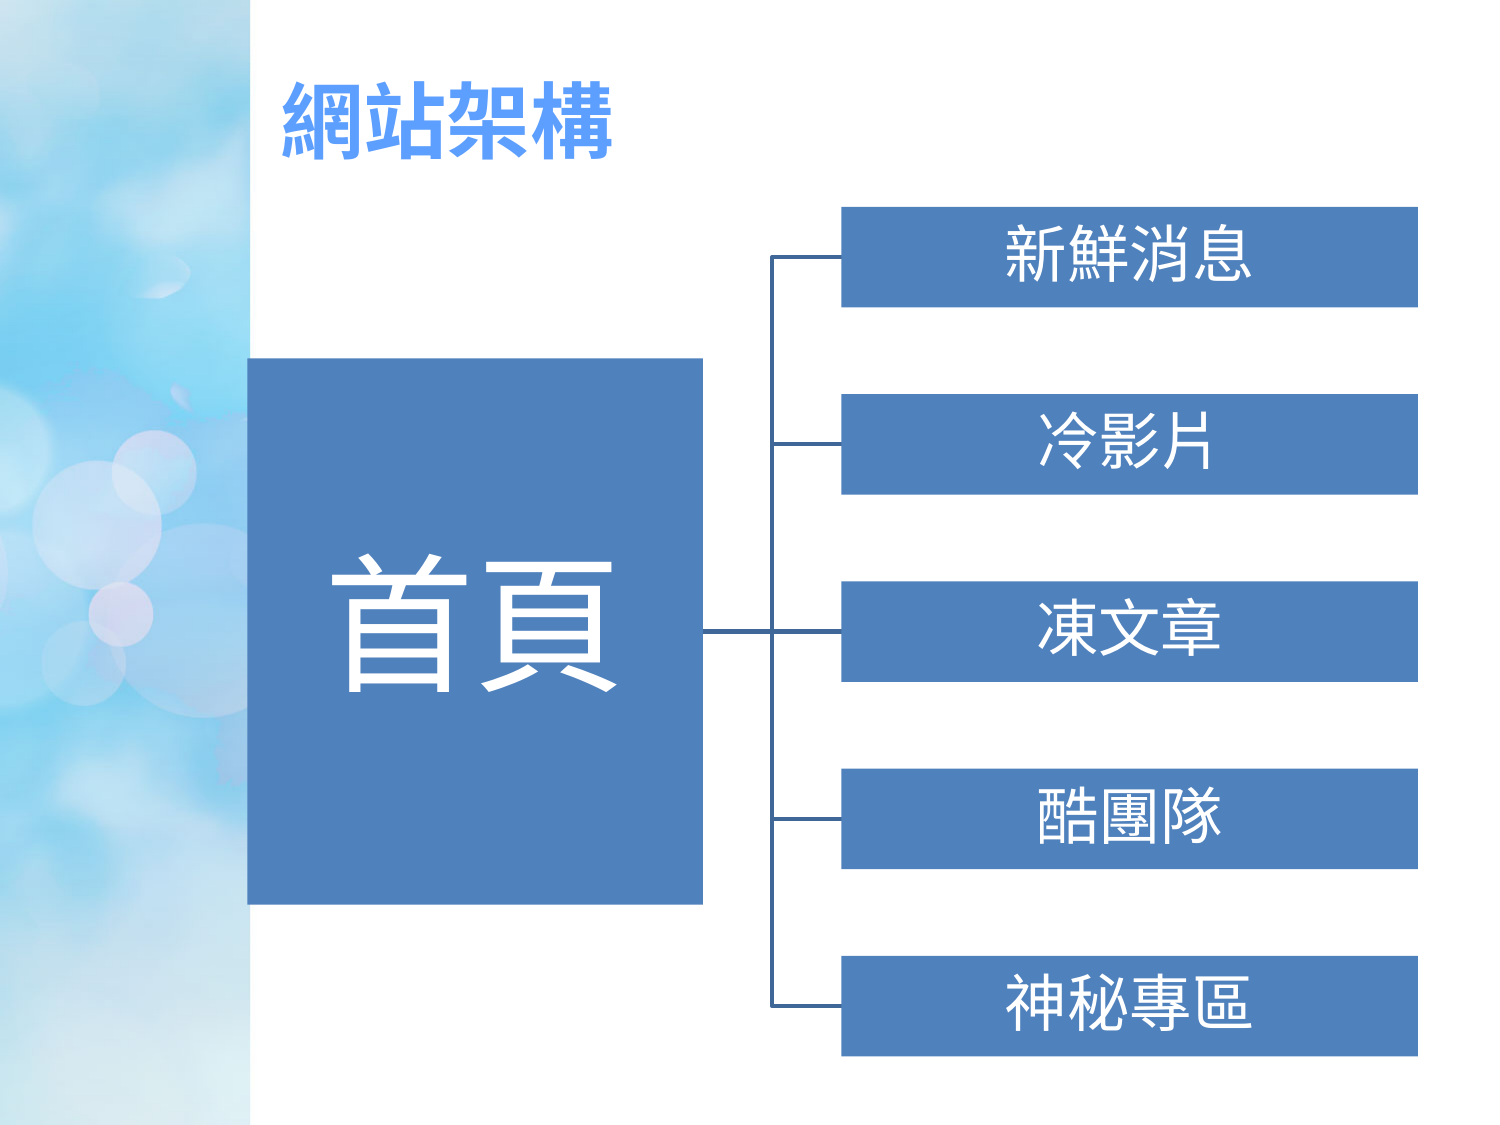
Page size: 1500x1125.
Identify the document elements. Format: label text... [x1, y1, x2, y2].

picture [0, 0, 1500, 1125]
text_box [218, 206, 1448, 1058]
title 網站架構 [265, 30, 1500, 207]
